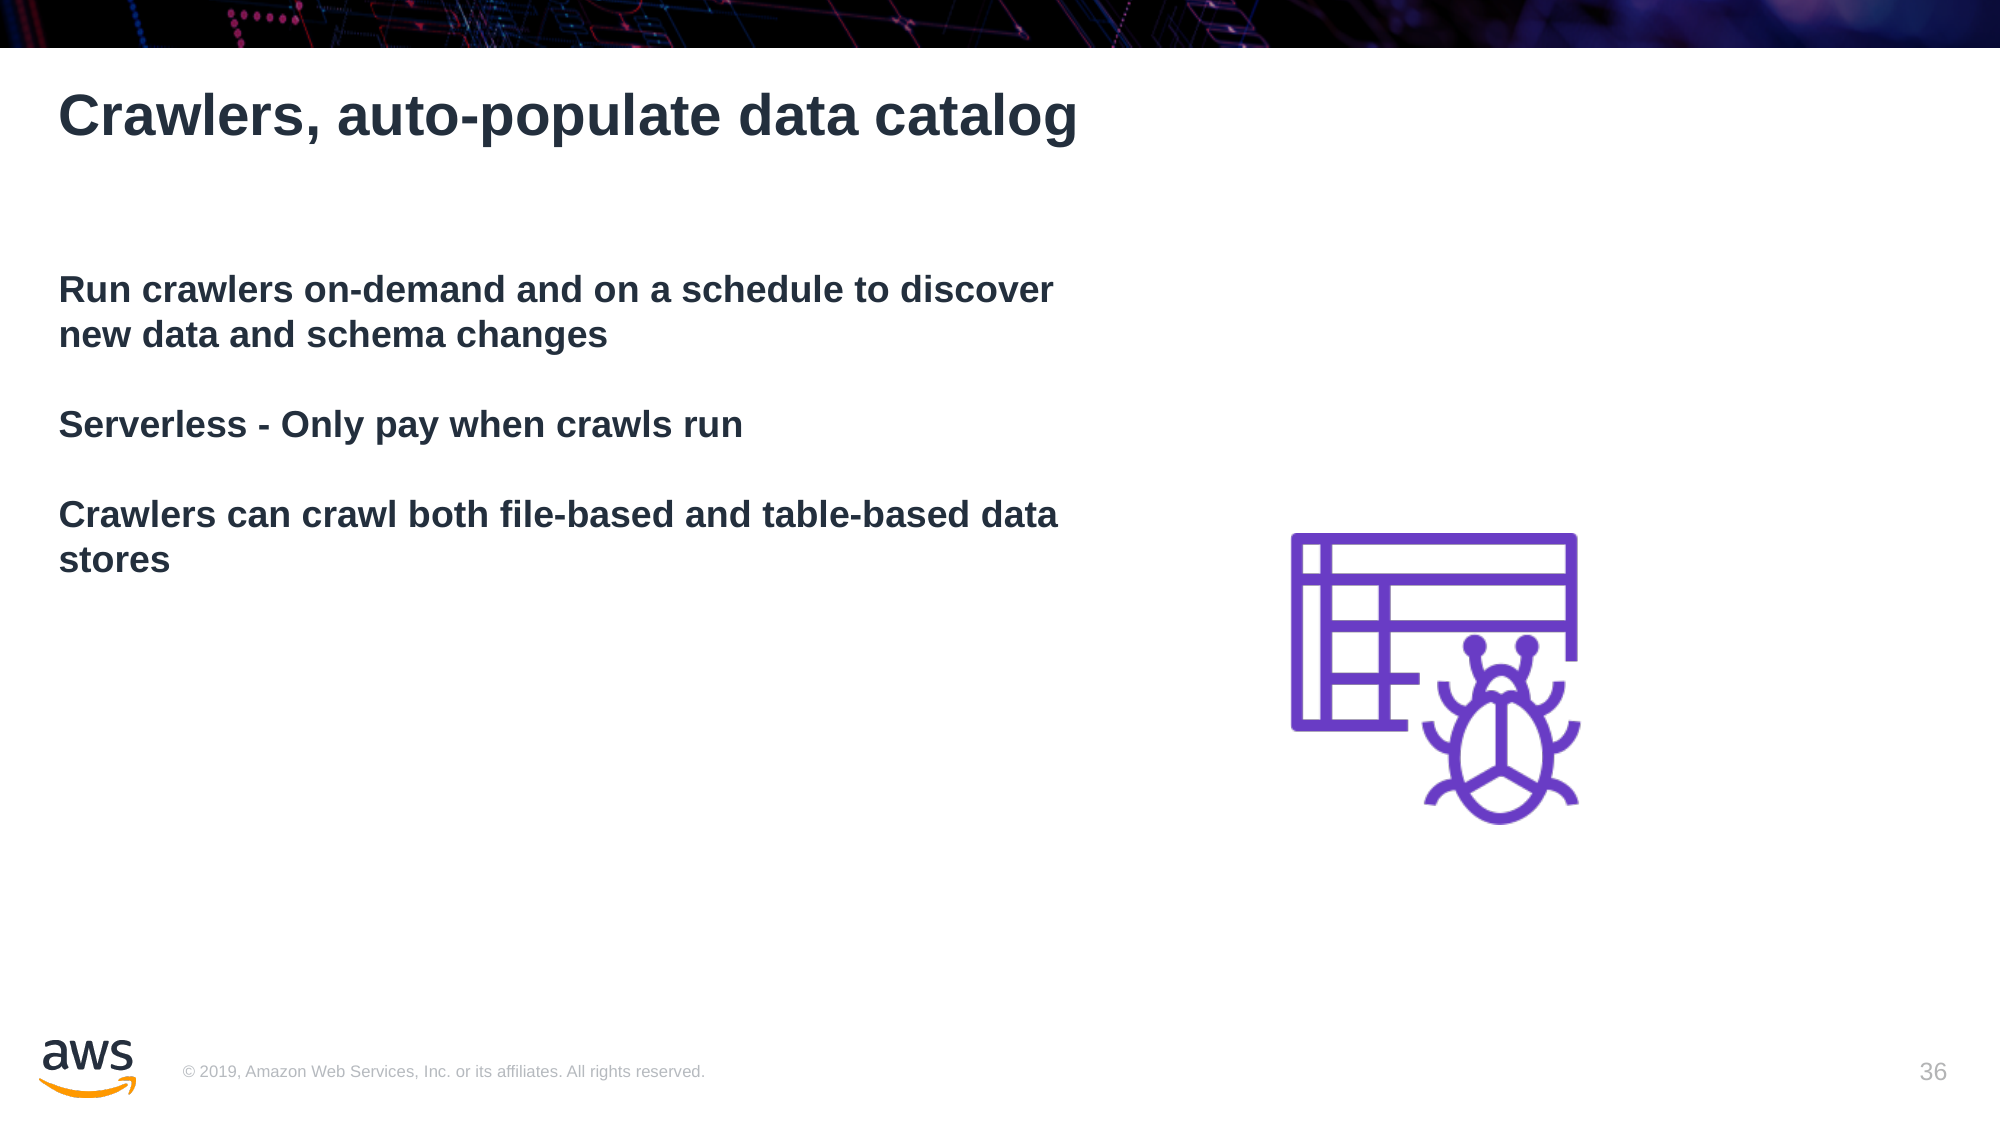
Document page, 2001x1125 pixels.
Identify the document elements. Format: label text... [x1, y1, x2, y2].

picture [39, 1040, 136, 1098]
text_box Run crawlers on-demand and on a schedule to discover new data and schema changes Serverless - Only pay when crawls run Crawlers can crawl both file-based and table-based data stores [43, 257, 1143, 633]
slide_number 36 [1512, 1040, 1963, 1101]
picture [1290, 533, 1582, 825]
title Crawlers, auto-populate data catalog [43, 67, 1128, 166]
picture [0, 0, 2000, 48]
